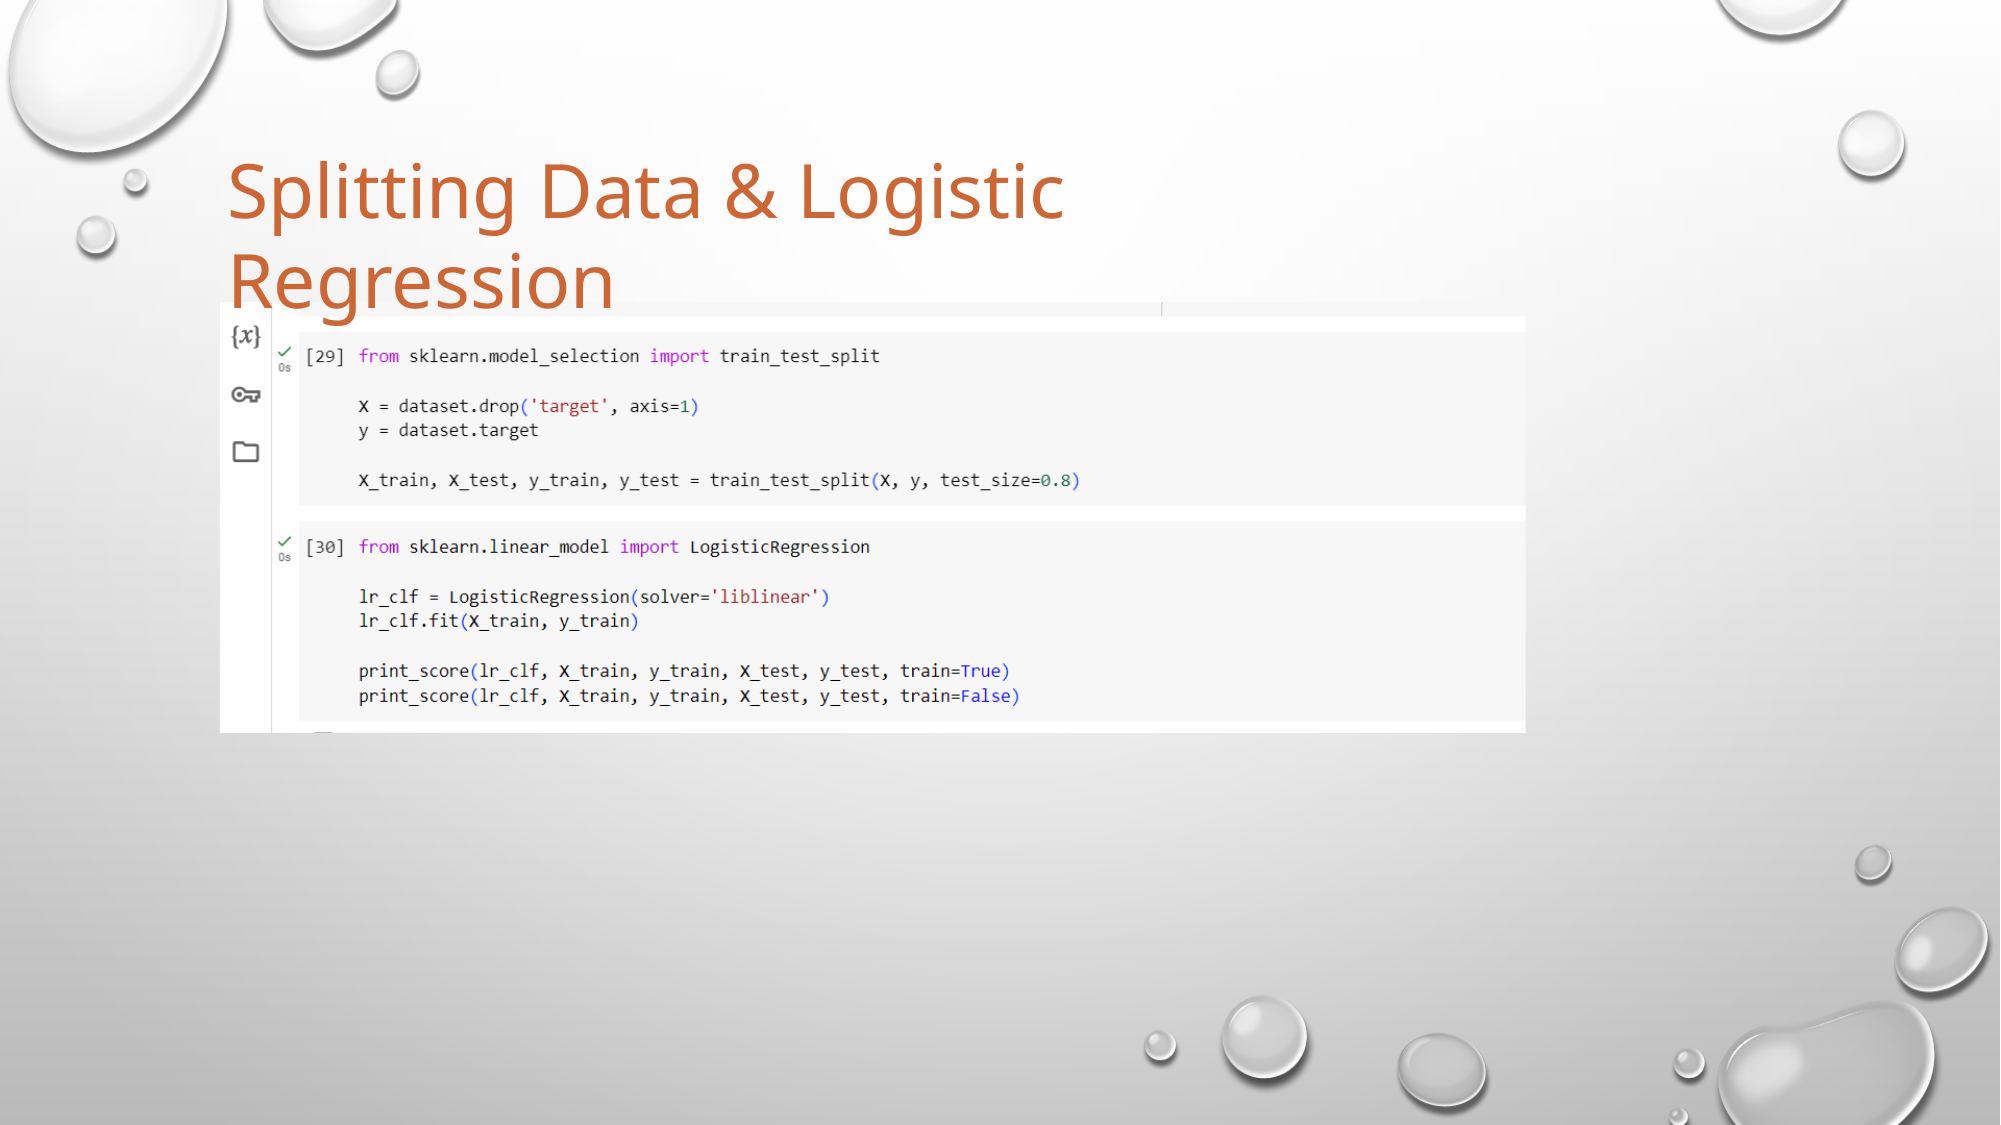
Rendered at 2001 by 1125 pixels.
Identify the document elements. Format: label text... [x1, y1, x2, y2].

text_box Splitting Data & Logistic Regression [212, 136, 1366, 332]
picture [0, 0, 2000, 1125]
